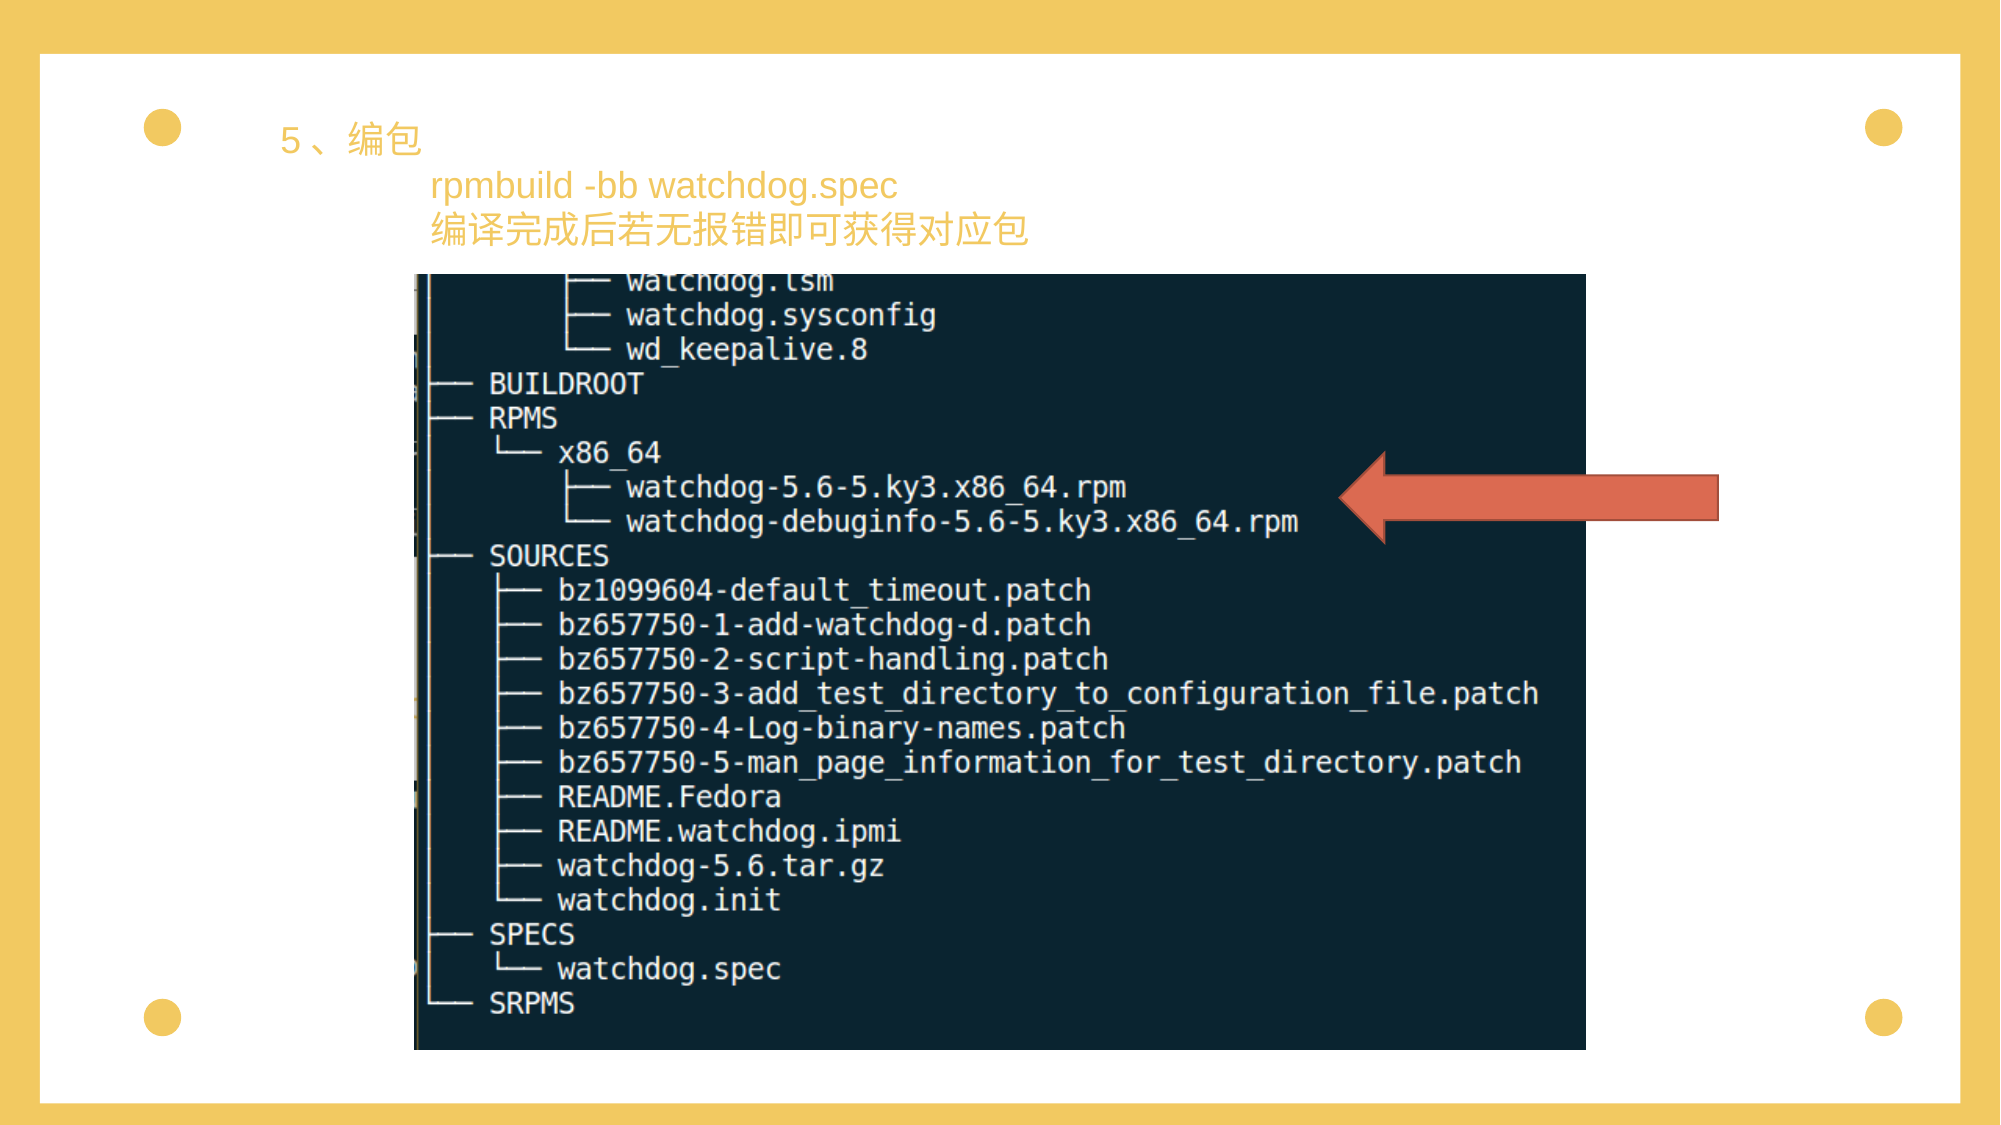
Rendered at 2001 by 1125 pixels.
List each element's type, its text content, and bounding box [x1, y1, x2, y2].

text_box 5、编包 rpmbuild -bb watchdog.spec 编译完成后若无报错即可获得对应包 [265, 108, 1593, 259]
picture [414, 274, 1586, 1050]
text_box [142, 107, 183, 148]
text_box [1863, 107, 1904, 148]
text_box rpmbuild/ ├── BUILD ├── RPMS ├── SOURCES ├── SPECS └── SRPMS [39, 53, 1961, 1104]
text_box [1863, 997, 1904, 1038]
text_box [1586, 474, 1719, 522]
text_box [142, 997, 183, 1038]
